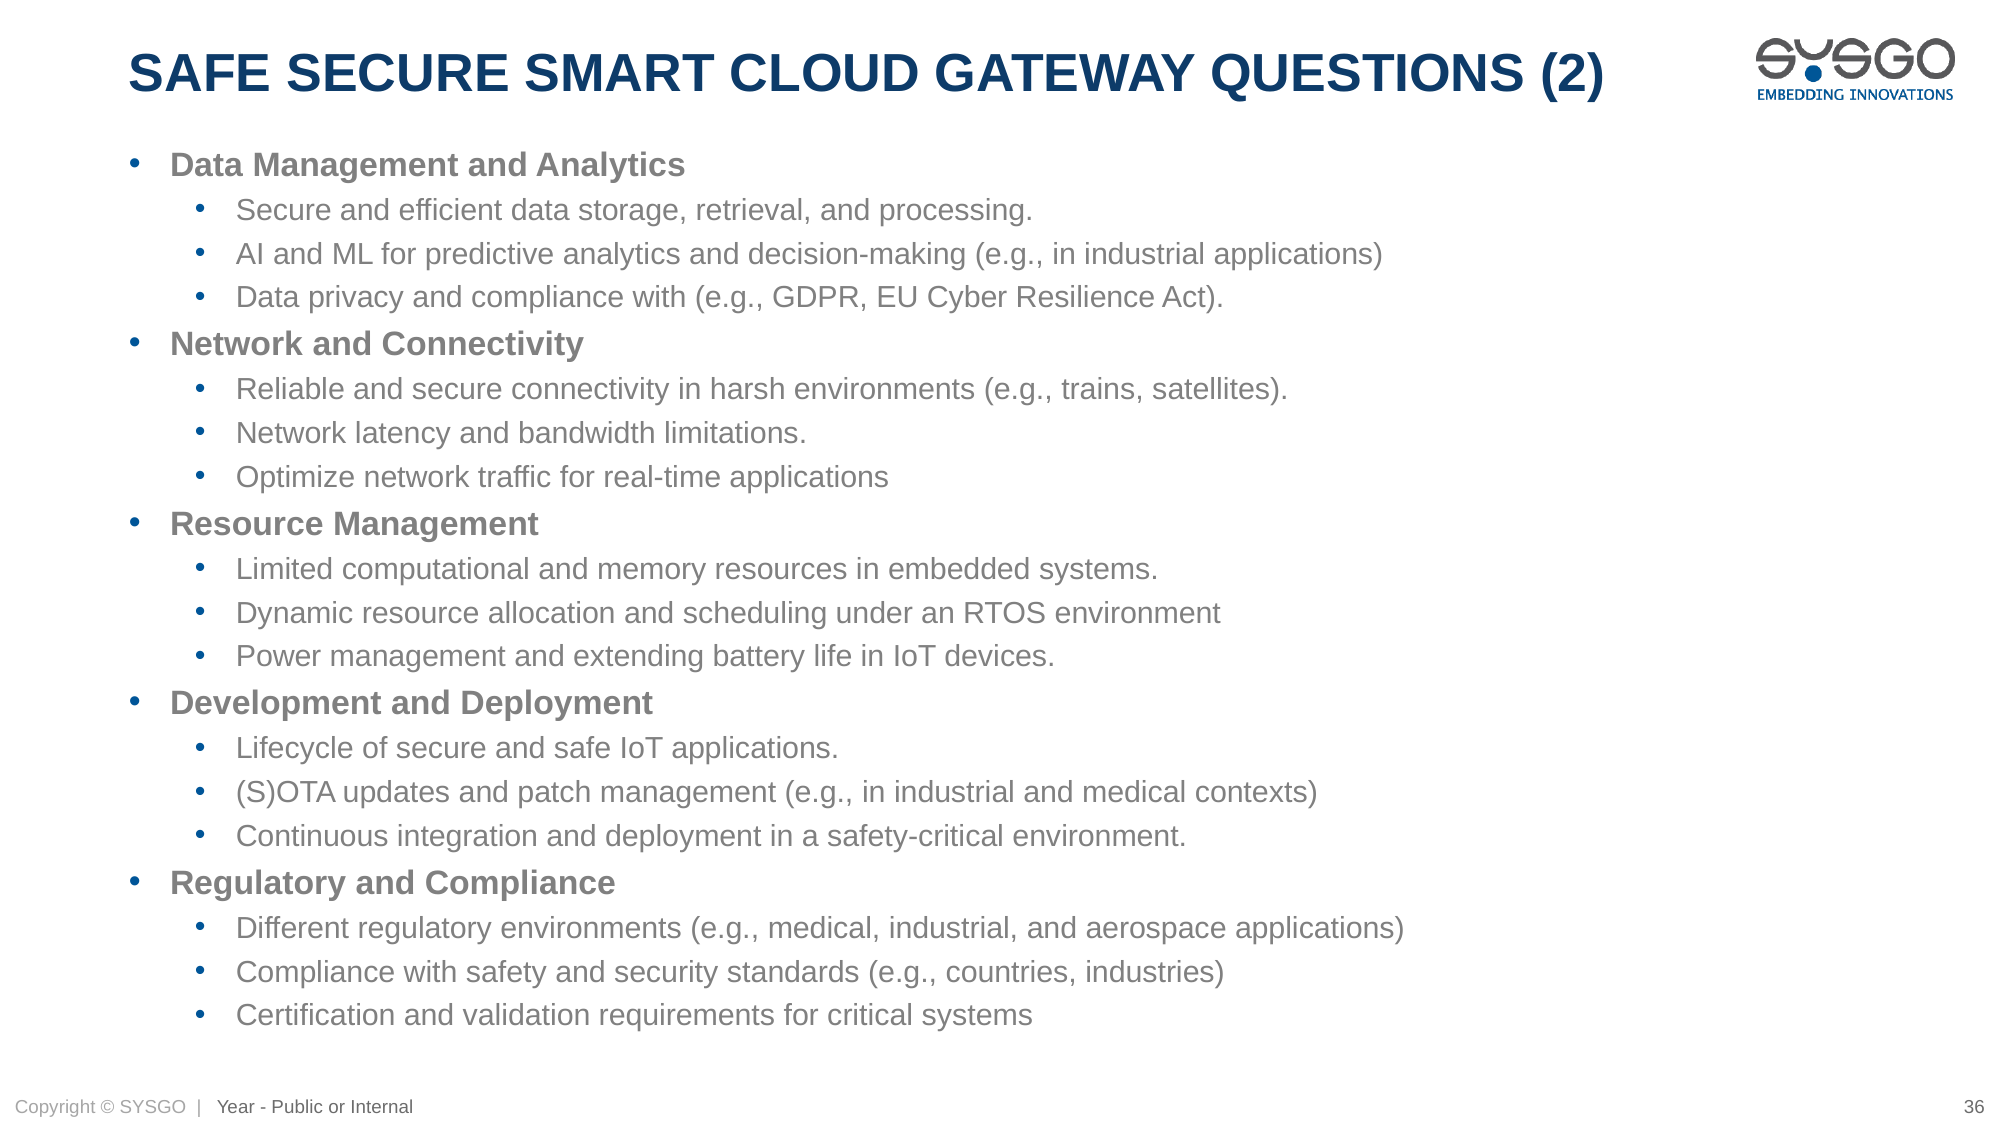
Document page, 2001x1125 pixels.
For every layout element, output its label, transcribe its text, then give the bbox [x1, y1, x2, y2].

list Data Management and Analytics Secure and efficient data storage, retrieval, and processing. AI and ML for predictive analytics and decision-making (e.g., in industrial applications) Data privacy and compliance with (e.g., GDPR, EU Cyber Resilience Act). Network and Connectivity Reliable and secure connectivity in harsh environments (e.g., trains, satellites). Network latency and bandwidth limitations. Optimize network traffic for real-time applications Resource Management Limited computational and memory resources in embedded systems. Dynamic resource allocation and scheduling under an RTOS environment Power management and extending battery life in IoT devices. Development and Deployment Lifecycle of secure and safe IoT applications. (S)OTA updates and patch management (e.g., in industrial and medical contexts) Continuous integration and deployment in a safety-critical environment. Regulatory and Compliance Different regulatory environments (e.g., medical, industrial, and aerospace applications) Compliance with safety and security standards (e.g., countries, industries) Certification and validation requirements for critical systems [114, 126, 1839, 1049]
picture [1756, 38, 1955, 100]
title Safe Secure Smart Cloud Gateway QUESTIONS (2) [114, 38, 1632, 126]
footer Year - Public or Internal [216, 1086, 1351, 1125]
slide_number 36 [1778, 1086, 2000, 1125]
